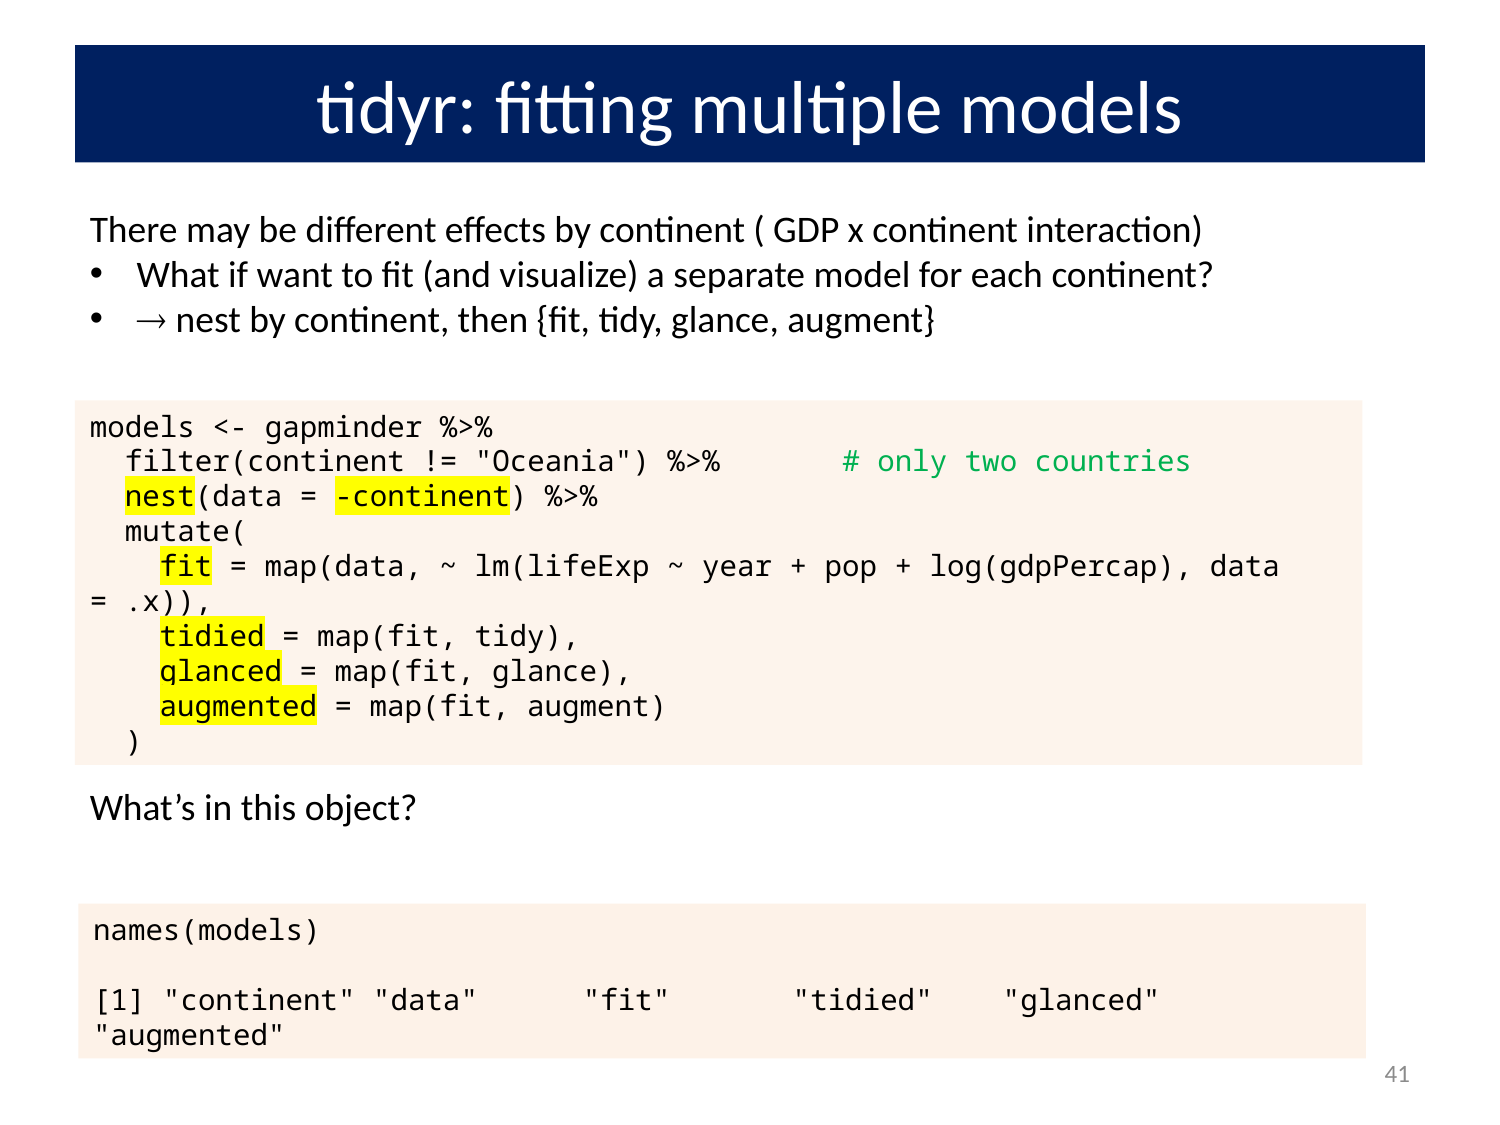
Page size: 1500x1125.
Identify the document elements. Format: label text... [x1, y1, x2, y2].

slide_number 41 [1074, 1042, 1425, 1103]
text_box There may be different effects by continent ( GDP x continent interaction) What if want to fit (and visualize) a separate model for each continent?  nest by continent, then {fit, tidy, glance, augment} [74, 197, 1425, 348]
text_box names(models) [1] "continent" "data" "fit" "tidied" "glanced" "augmented" [78, 903, 1366, 1059]
text_box models <- gapminder %>% filter(continent != "Oceania") %>% # only two countries nest(data = -continent) %>% mutate( fit = map(data, ~ lm(lifeExp ~ year + pop + log(gdpPercap), data = .x)), tidied = map(fit, tidy), glanced = map(fit, glance), augmented = map(fit, augment) ) [74, 400, 1363, 765]
text_box What’s in this object? [75, 775, 863, 836]
title tidyr: fitting multiple models [75, 45, 1425, 163]
